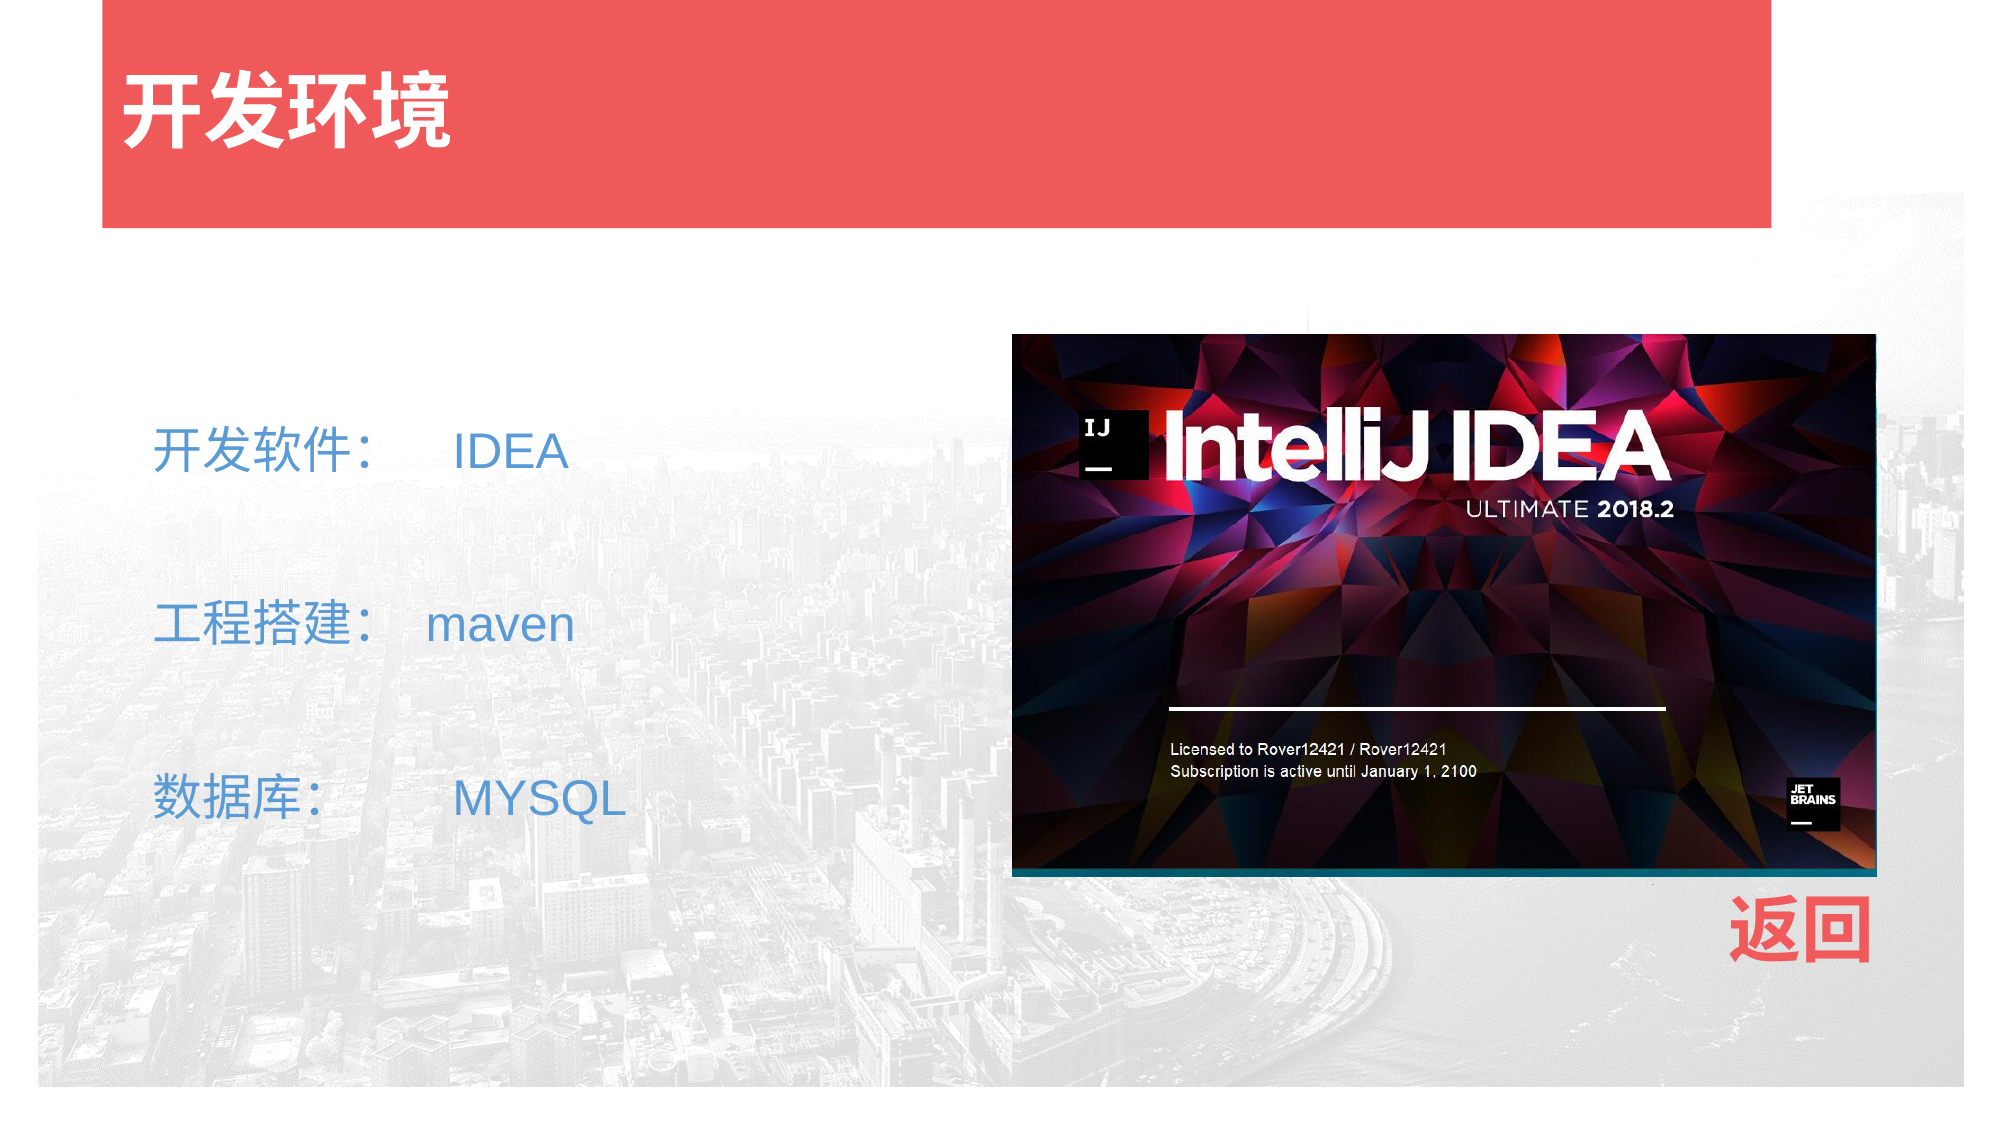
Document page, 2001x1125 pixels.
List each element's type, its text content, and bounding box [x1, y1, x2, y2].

picture [0, 0, 2001, 1125]
list 开发软件： IDEA 工程搭建： maven 数据库： MYSQL [137, 299, 988, 1014]
title 开发环境 [105, 0, 1772, 229]
text_box 返回 [1651, 876, 1953, 979]
